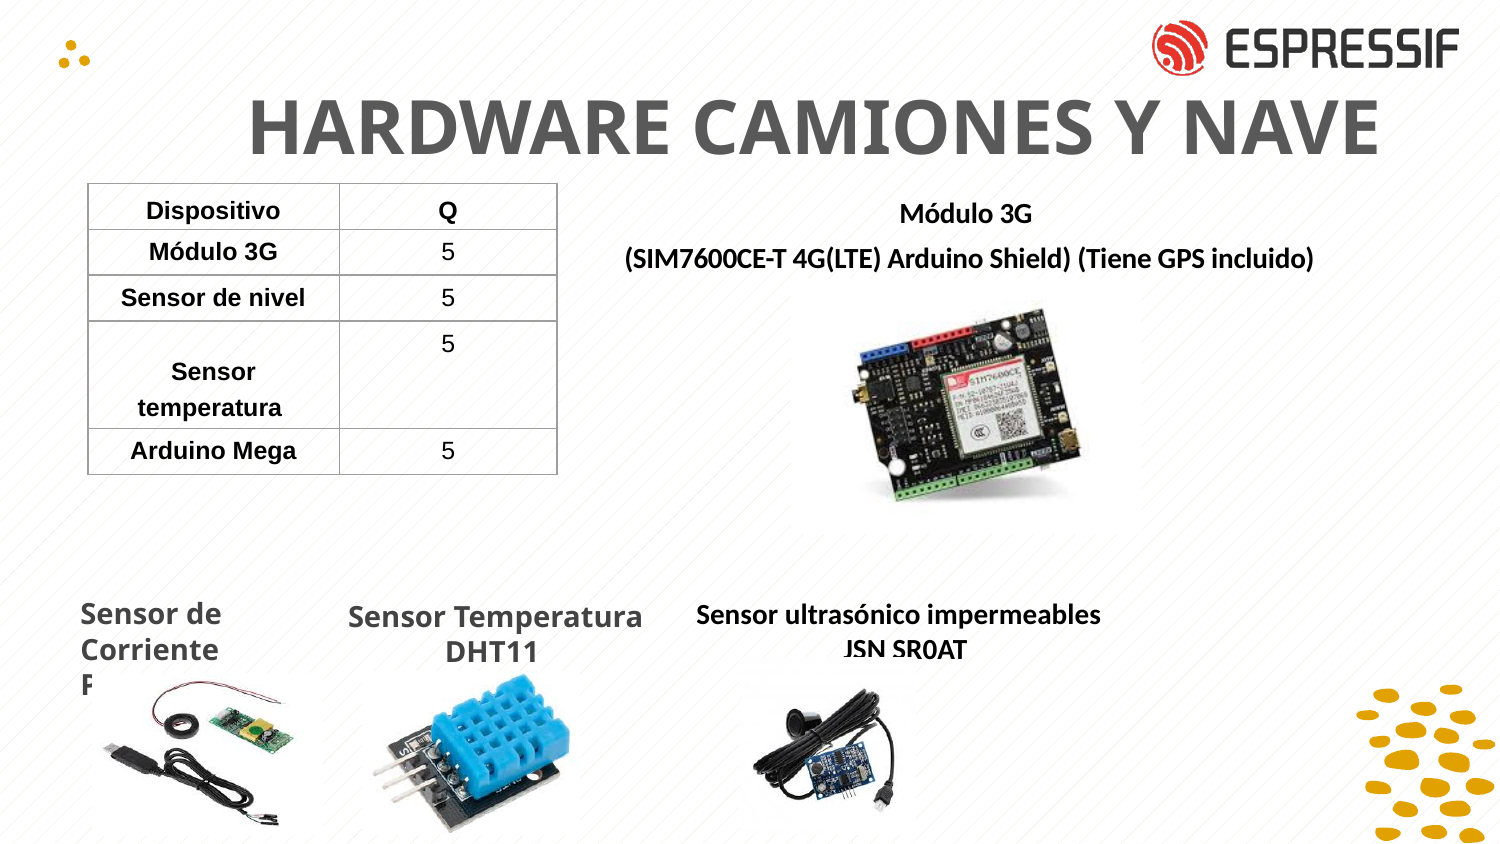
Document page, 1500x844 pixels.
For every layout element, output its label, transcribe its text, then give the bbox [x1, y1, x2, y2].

table_cell 5 [340, 230, 556, 274]
table_cell Sensor temperatura [89, 322, 339, 428]
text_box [1355, 684, 1500, 844]
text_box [58, 39, 91, 69]
text_box Sensor ultrasónico impermeables JSN SR0AT [673, 587, 1138, 673]
table_header Q [340, 184, 556, 229]
table_cell Arduino Mega [89, 429, 339, 474]
table_cell 5 [340, 429, 556, 474]
text_box Sensor Temperatura DHT11 [367, 583, 660, 677]
text_box Sensor de Corriente PZEM-004T-100A [65, 580, 367, 674]
table_header Dispositivo [89, 184, 339, 229]
picture [739, 657, 916, 835]
table_cell 5 [340, 276, 556, 320]
table_cell Sensor de nivel [89, 276, 339, 320]
text_box Módulo 3G (SIM7600CE-T 4G(LTE) Arduino Shield) (Tiene GPS incluido) [603, 176, 1329, 282]
table_cell Módulo 3G [89, 230, 339, 274]
picture [92, 673, 323, 837]
table_cell 5 [340, 322, 556, 428]
picture [362, 671, 580, 835]
picture [1151, 19, 1460, 76]
picture [791, 279, 1141, 534]
title HARDWARE CAMIONES Y NAVE [231, 79, 1424, 169]
